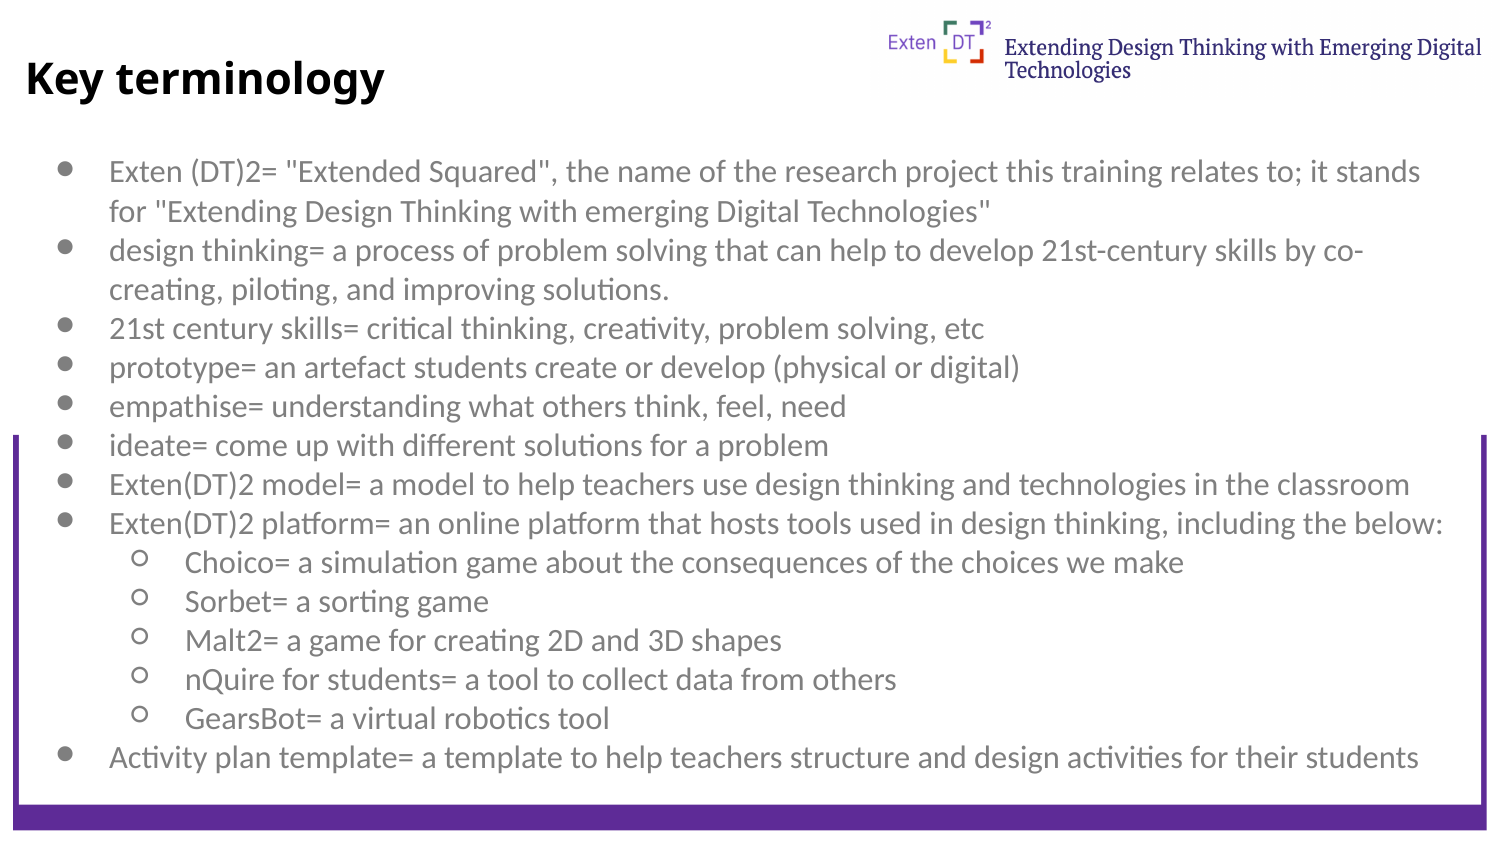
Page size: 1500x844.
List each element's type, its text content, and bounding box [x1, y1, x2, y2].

picture [870, 0, 1500, 100]
title Key terminology [9, 35, 1353, 119]
subtitle Exten (DT)2= "Extended Squared", the name of the research project this training relates to; it stands for "Extending Design Thinking with emerging Digital Technologies" design thinking= a process of problem solving that can help to develop 21st-century skills by co-creating, piloting, and improving solutions. 21st century skills= critical thinking, creativity, problem solving, etc prototype= an artefact students create or develop (physical or digital) empathise= understanding what others think, feel, need ideate= come up with different solutions for a problem Exten(DT)2 model= a model to help teachers use design thinking and technologies in the classroom Exten(DT)2 platform= an online platform that hosts tools used in design thinking, including the below: Choico= a simulation game about the consequences of the choices we make Sorbet= a sorting game Malt2= a game for creating 2D and 3D shapes nQuire for students= a tool to collect data from others GearsBot= a virtual robotics tool Activity plan template= a template to help teachers structure and design activities for their students [18, 135, 1482, 805]
